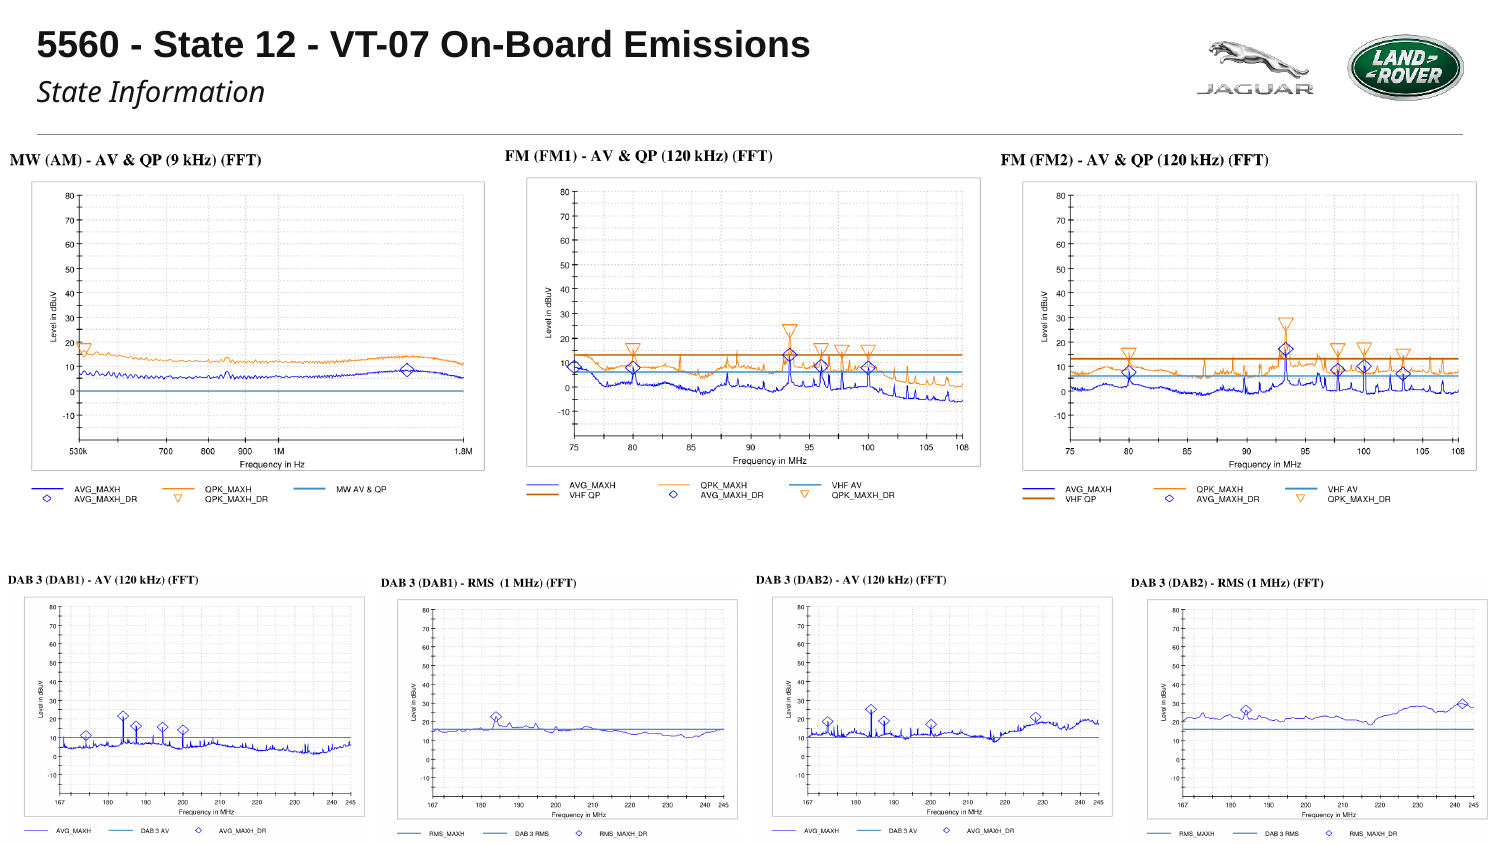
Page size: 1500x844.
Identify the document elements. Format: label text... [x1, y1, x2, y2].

picture [374, 572, 740, 844]
title 5560 - State 12 - VT-07 On-Board Emissions [36, 19, 1125, 73]
picture [993, 145, 1480, 513]
picture [1197, 34, 1464, 101]
picture [749, 572, 1115, 844]
picture [1, 145, 488, 513]
picture [1, 572, 367, 844]
picture [1124, 572, 1490, 844]
text_box State Information [36, 73, 1168, 128]
picture [497, 145, 984, 513]
